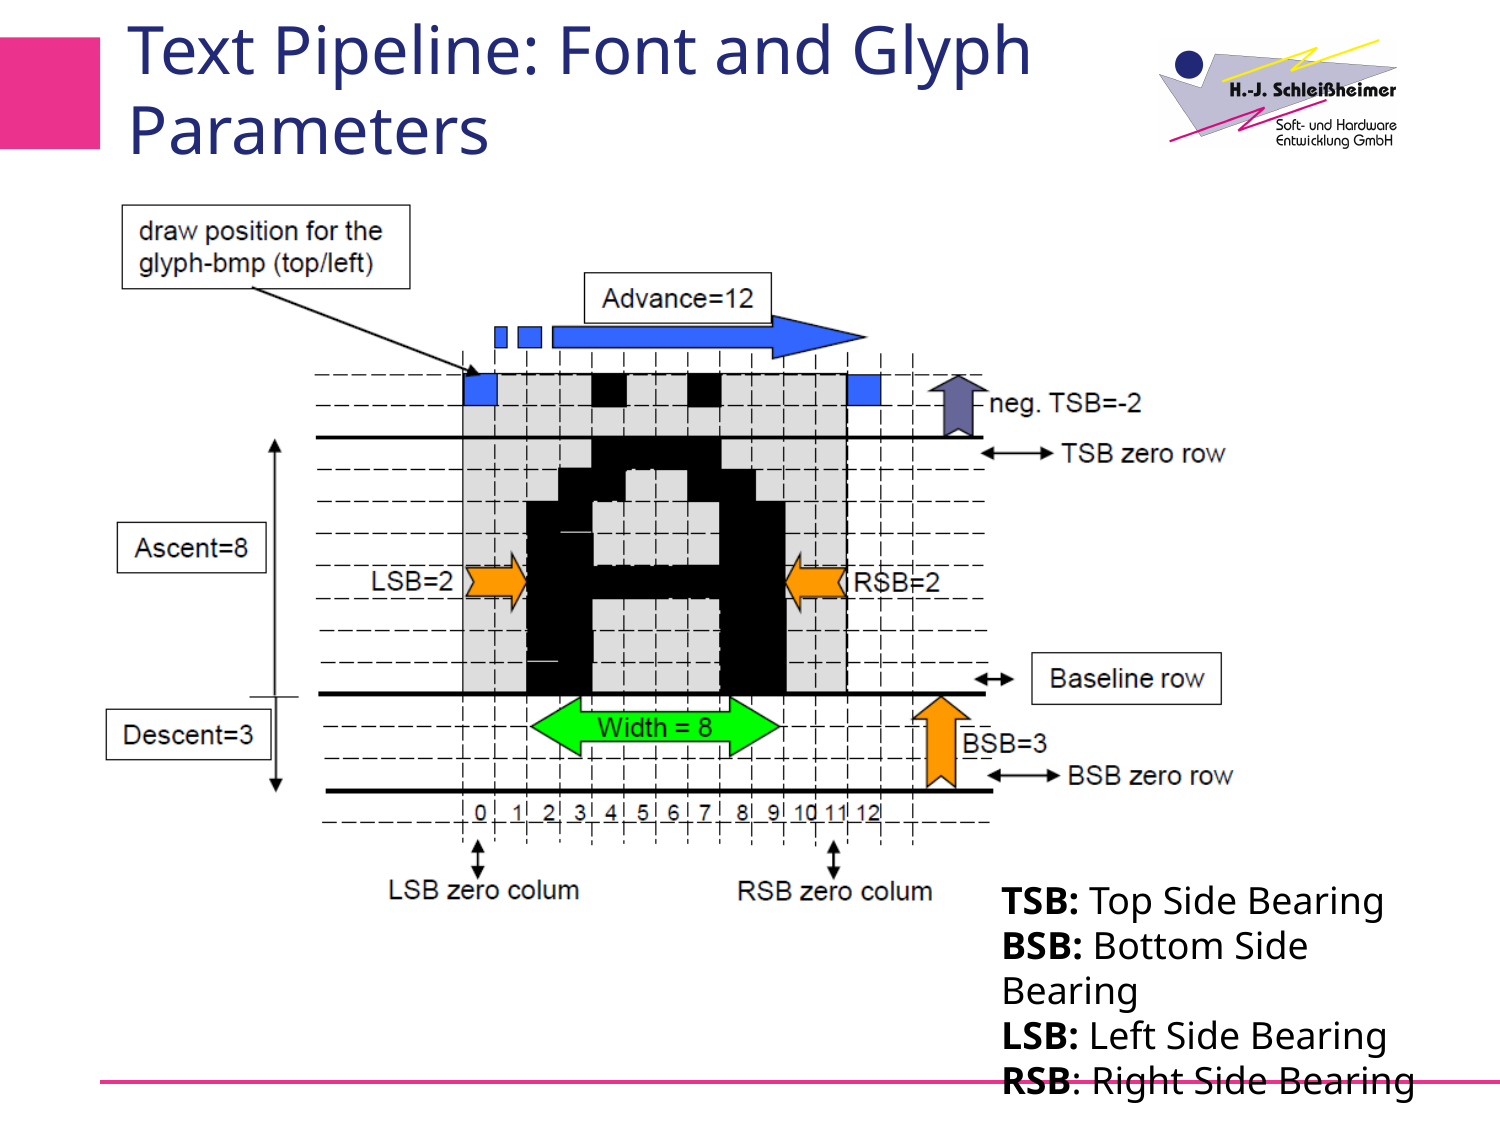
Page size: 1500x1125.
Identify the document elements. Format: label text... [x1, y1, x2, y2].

picture [64, 195, 1389, 967]
title Text Pipeline: Font and Glyph Parameters [127, 23, 1158, 152]
text_box TSB: Top Side Bearing BSB: Bottom Side Bearing LSB: Left Side Bearing RSB: Right Side Bearing [986, 869, 1447, 1110]
picture [1159, 39, 1397, 149]
